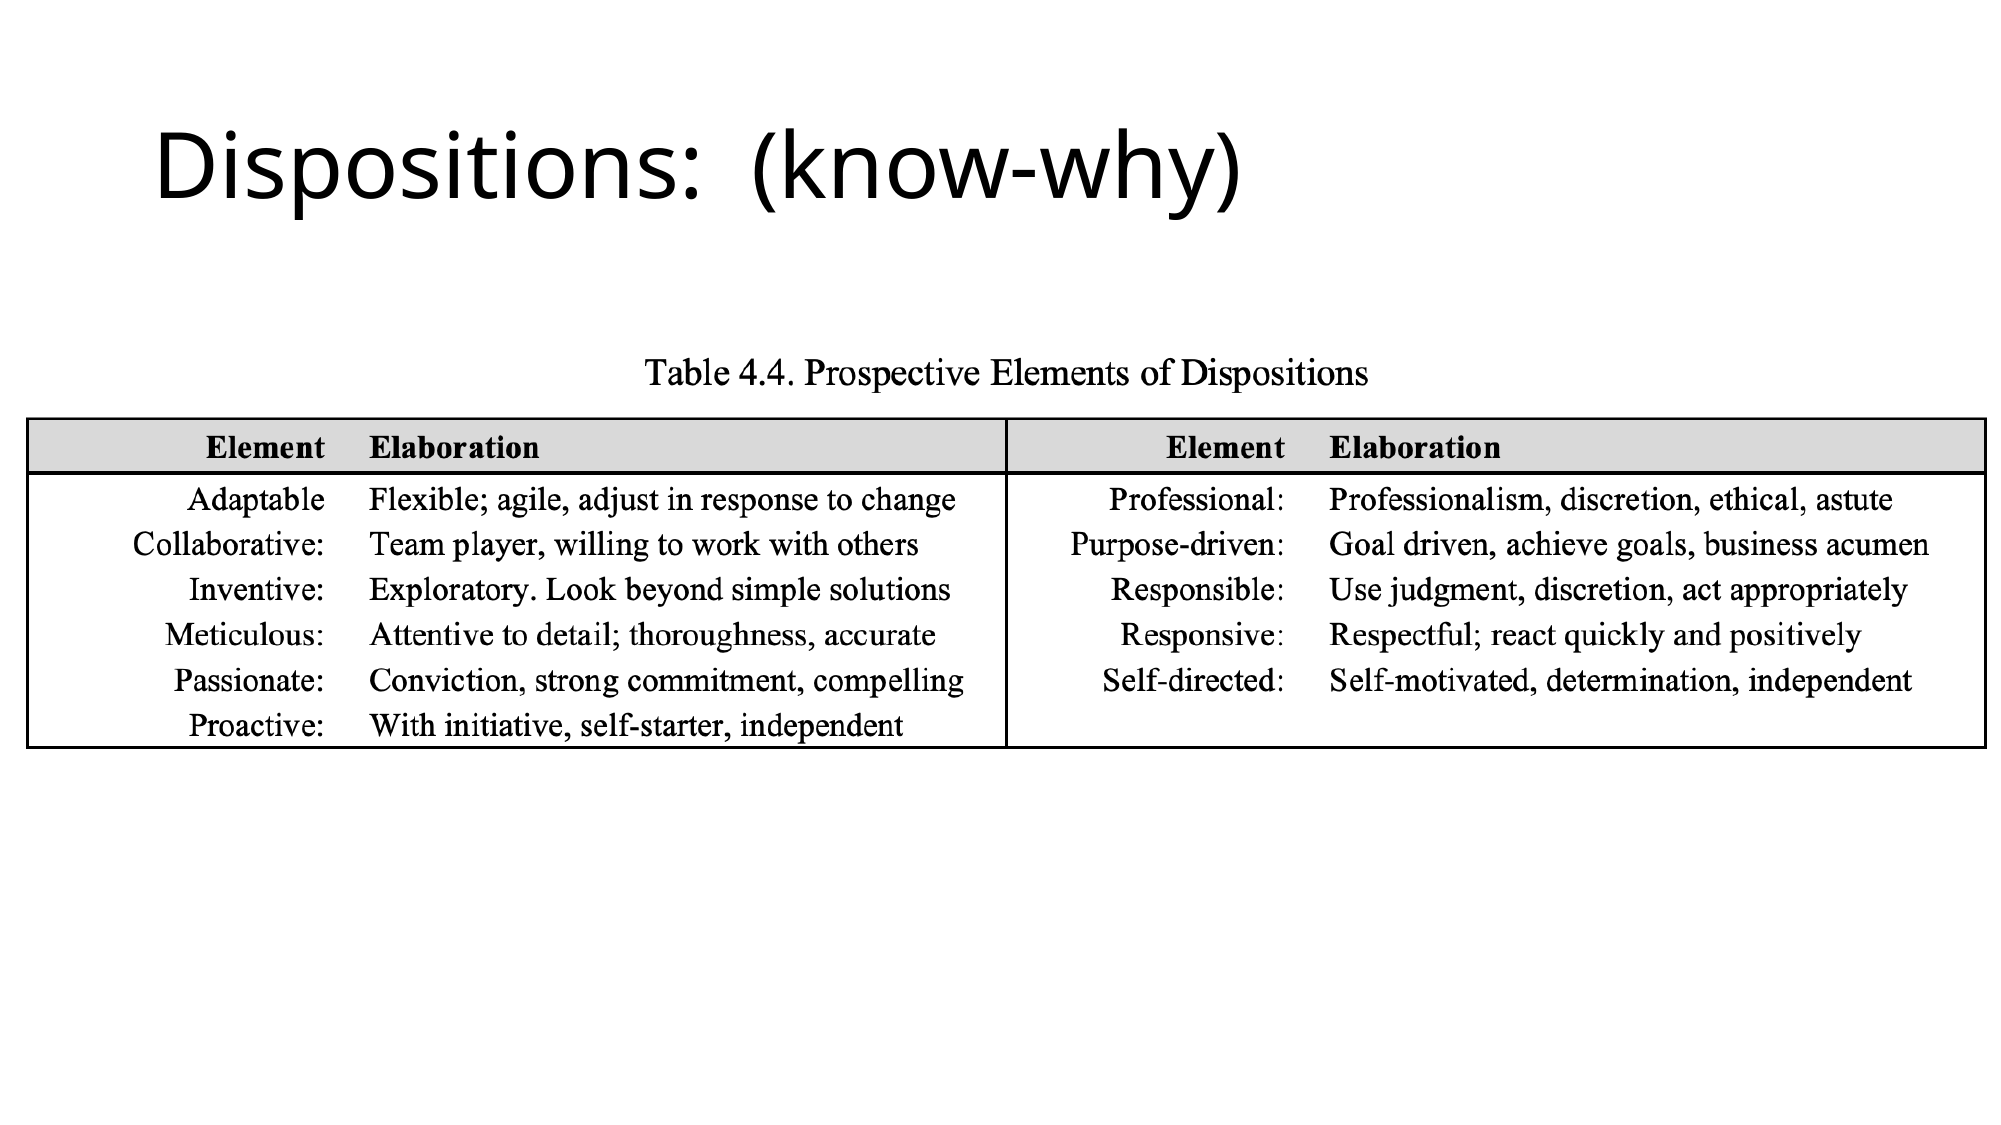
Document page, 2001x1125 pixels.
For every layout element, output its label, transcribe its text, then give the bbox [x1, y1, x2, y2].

title Dispositions: (know-why) [137, 59, 1863, 278]
picture [0, 342, 2000, 783]
